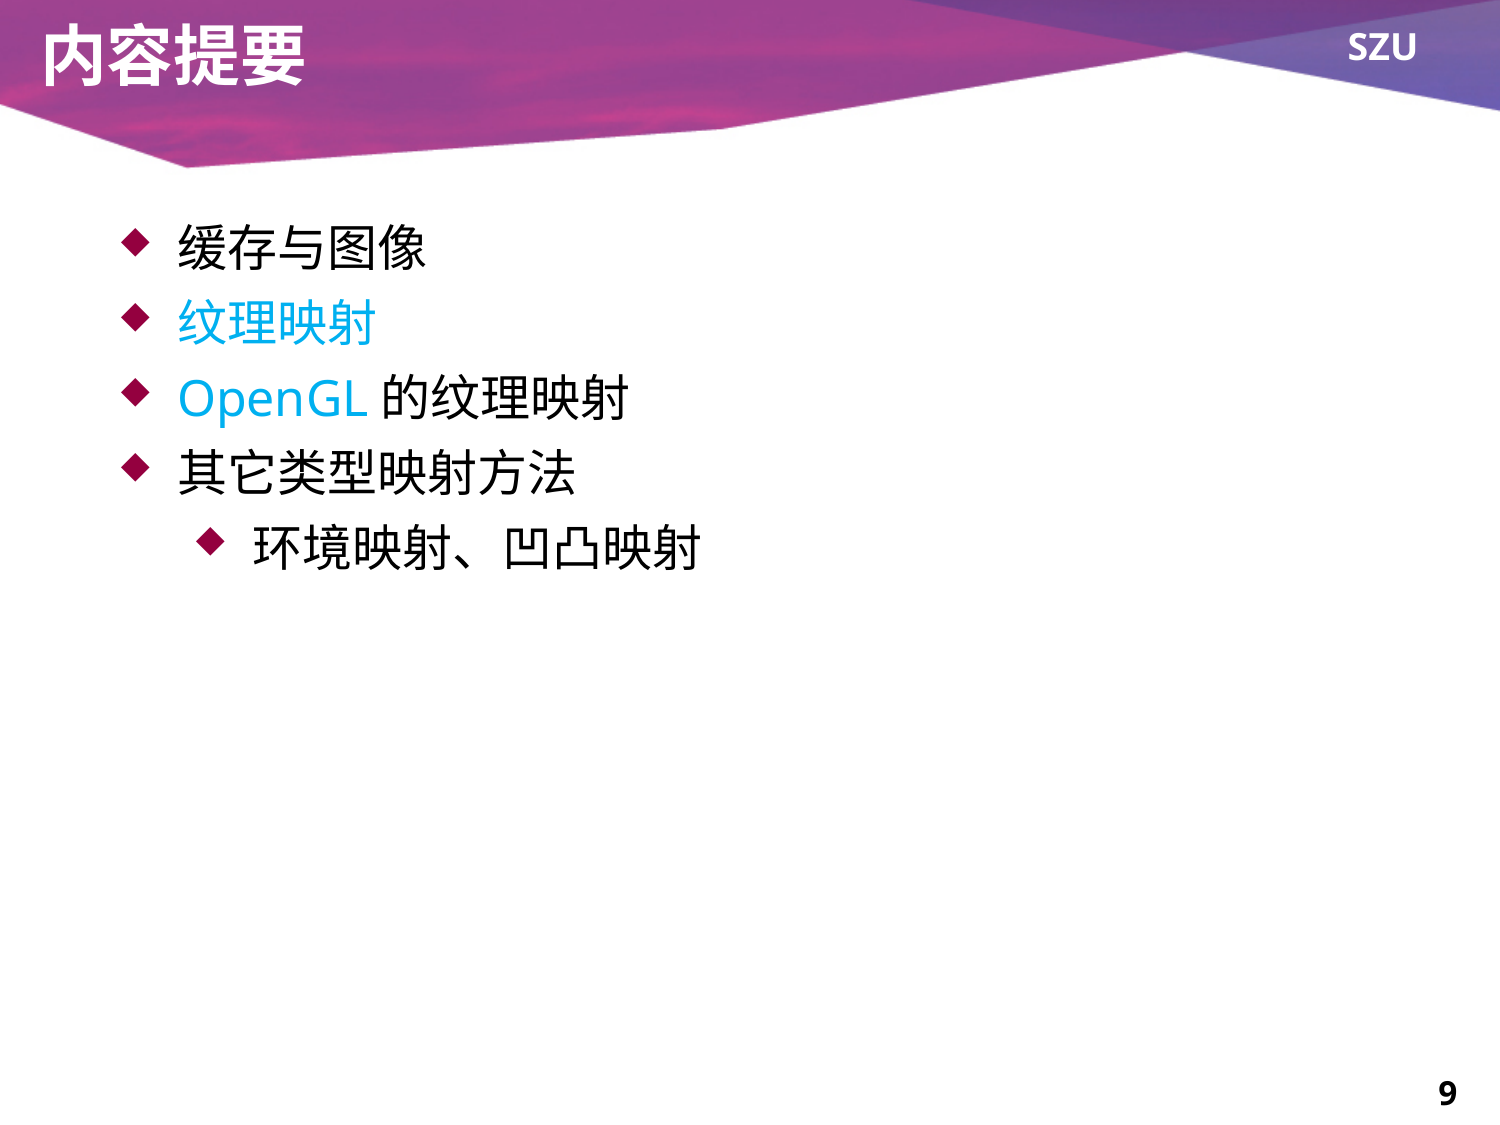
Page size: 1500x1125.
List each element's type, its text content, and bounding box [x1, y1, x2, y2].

title 内容提要 [25, 15, 1320, 104]
picture [0, 0, 1500, 1125]
slide_number 9 [1384, 1065, 1500, 1125]
list 缓存与图像 纹理映射 OpenGL的纹理映射 其它类型映射方法 环境映射、凹凸映射 [103, 216, 1397, 930]
